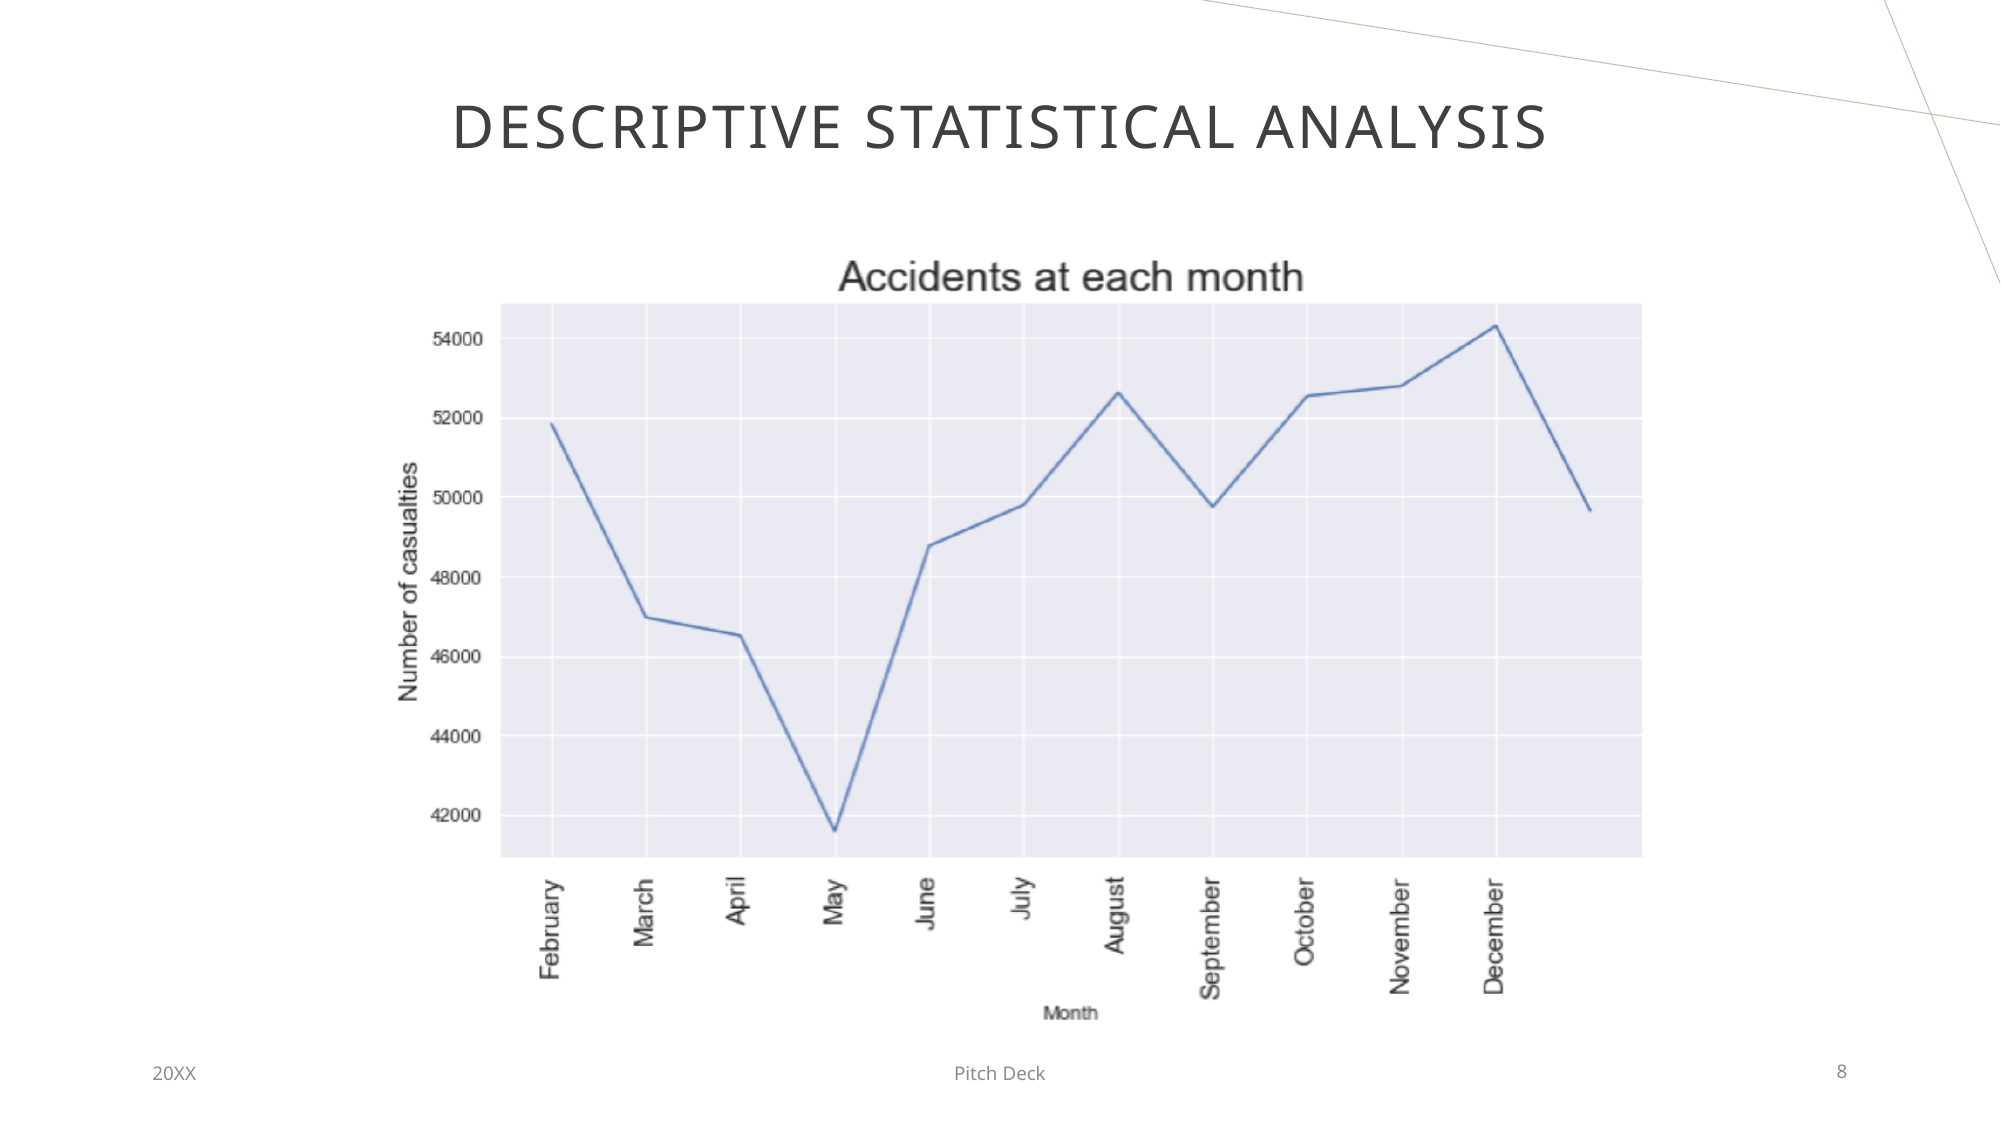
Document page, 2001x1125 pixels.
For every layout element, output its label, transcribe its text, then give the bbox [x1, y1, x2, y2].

text_box Descriptive statistical analysis [309, 71, 1691, 189]
slide_number 8 [1412, 1042, 1863, 1103]
slide_number 20XX [137, 1042, 588, 1103]
footer Pitch Deck [662, 1055, 1338, 1103]
picture [368, 236, 1730, 1055]
